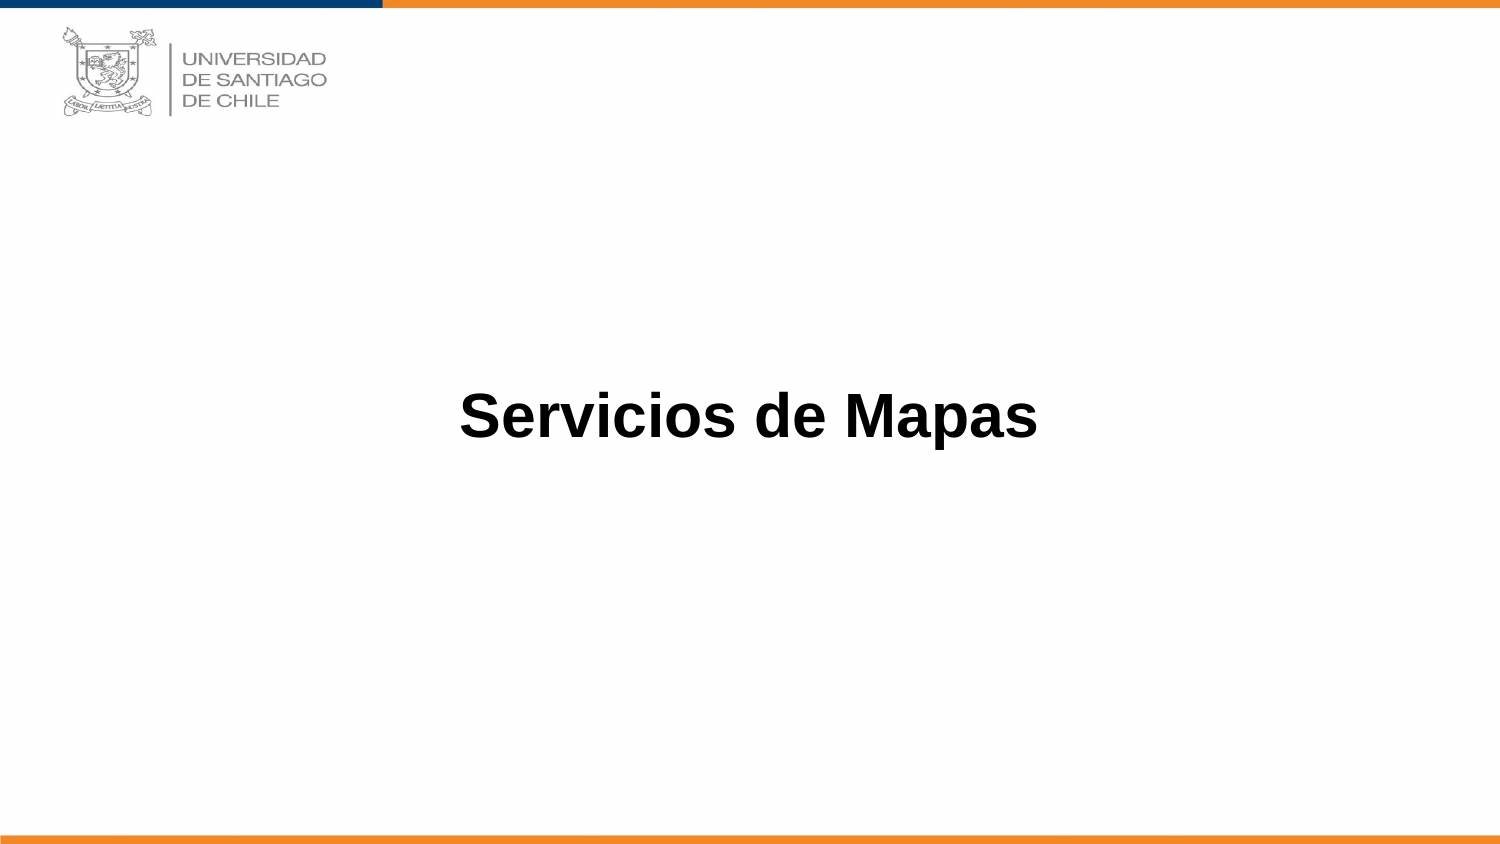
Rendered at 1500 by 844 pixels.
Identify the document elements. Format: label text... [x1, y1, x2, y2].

text_box [96, 50, 1377, 117]
text_box Servicios de Mapas [349, 360, 1151, 466]
picture [0, 0, 1500, 844]
